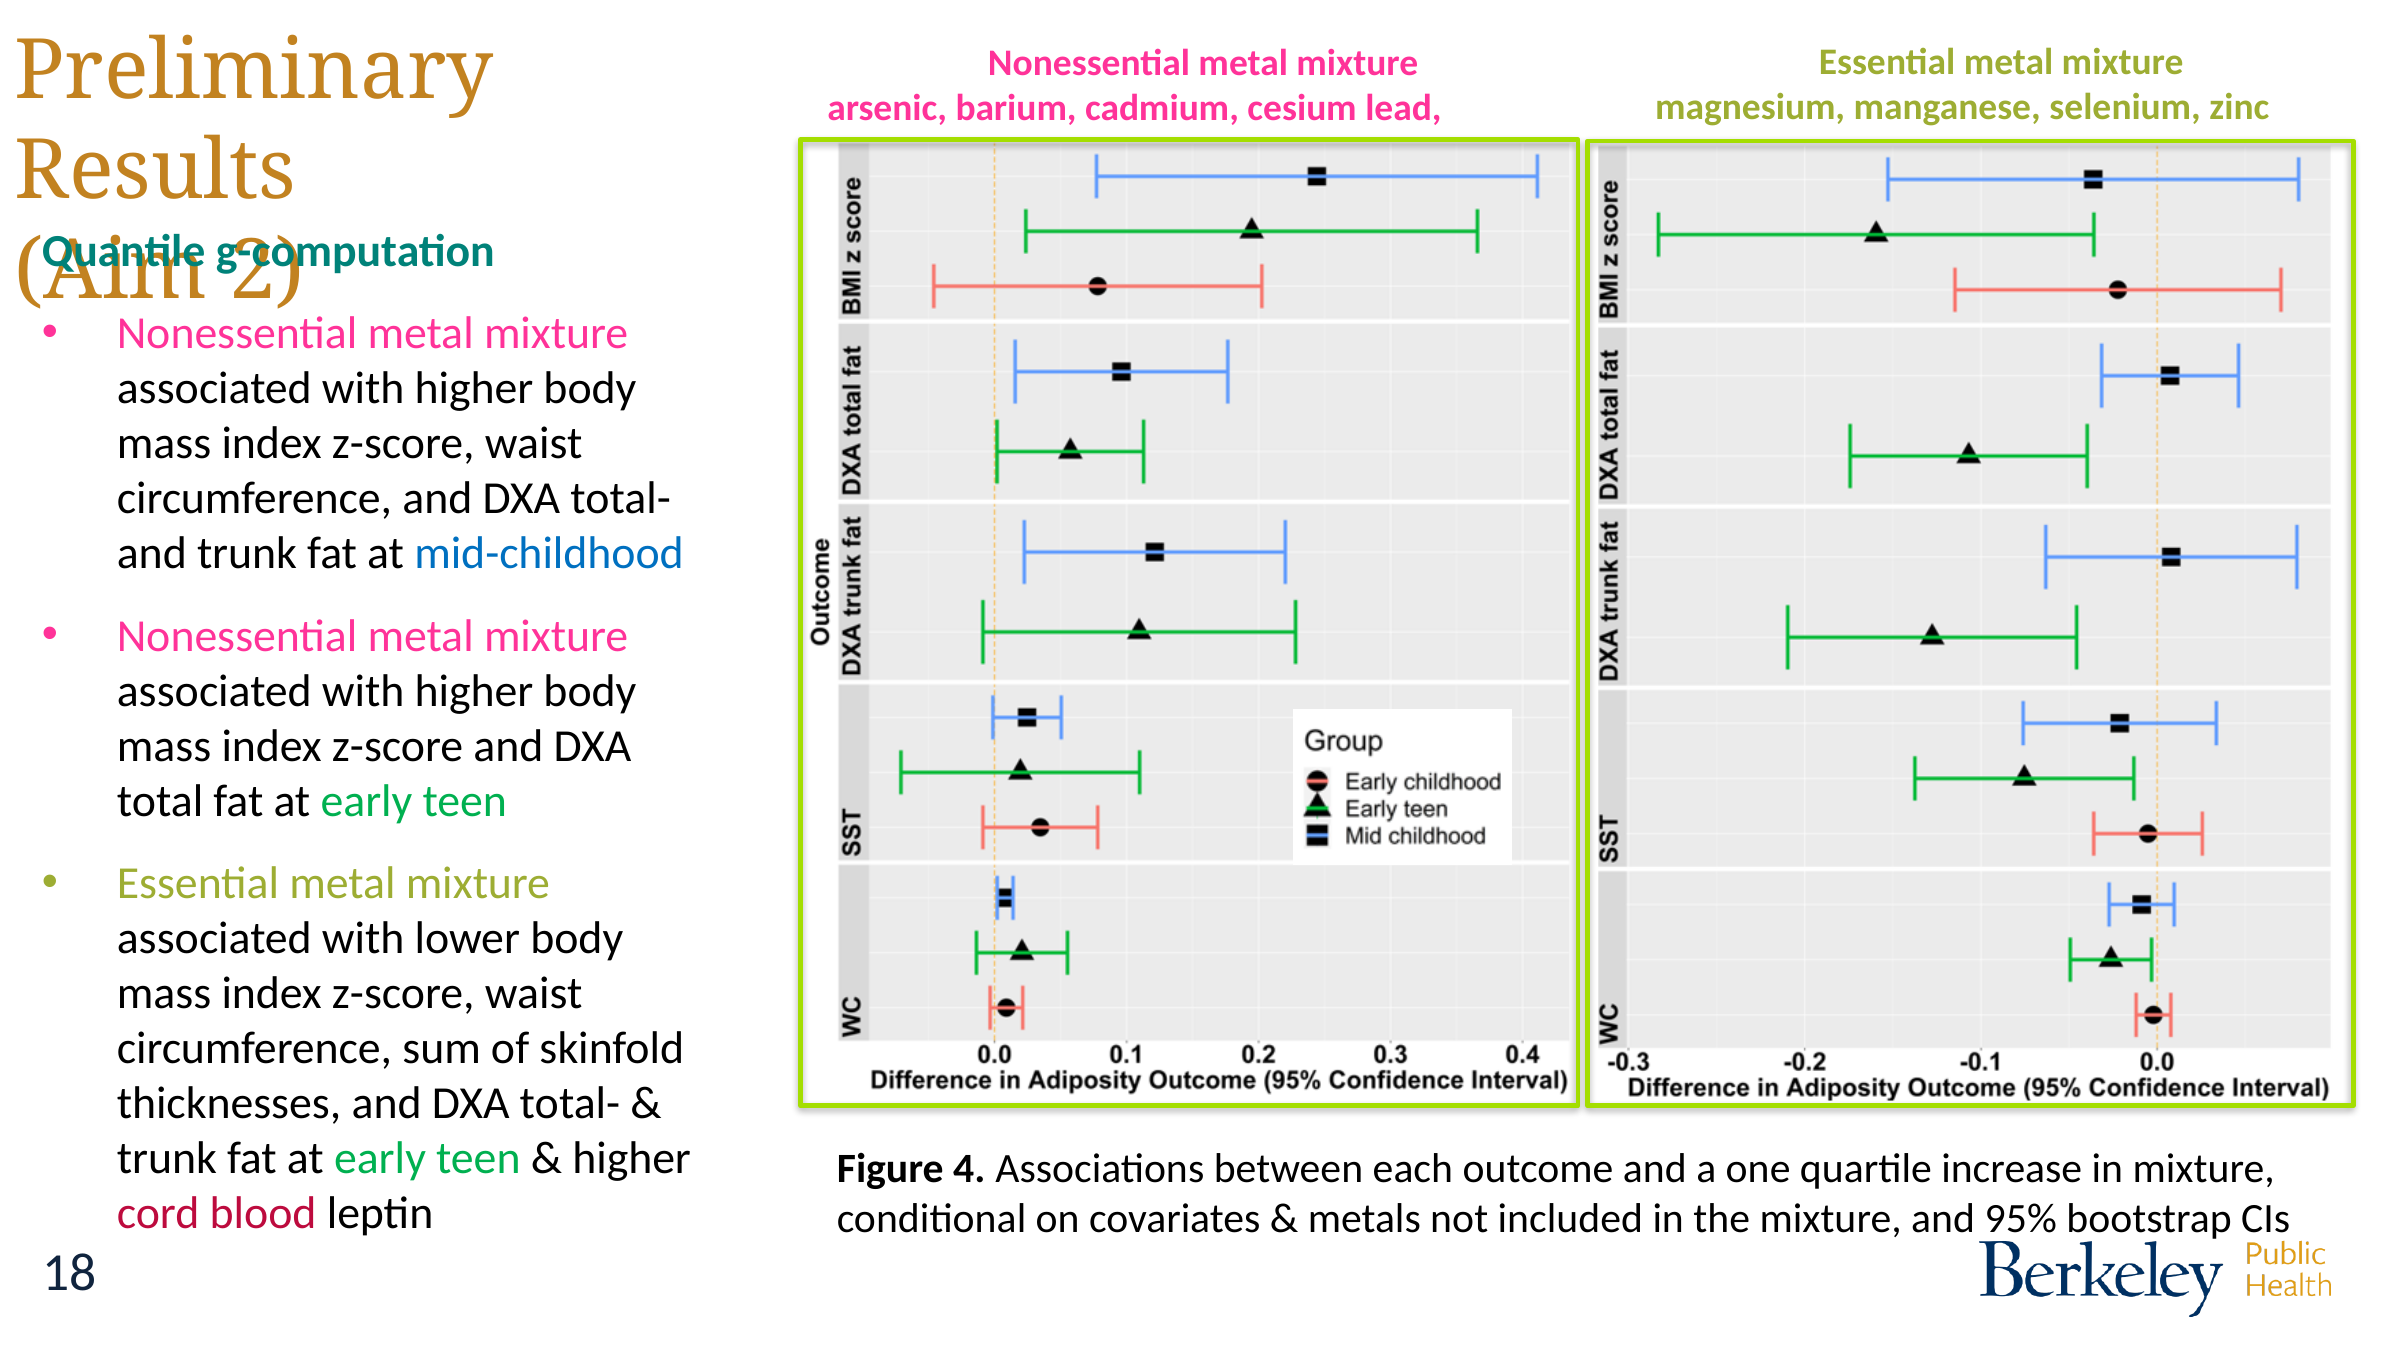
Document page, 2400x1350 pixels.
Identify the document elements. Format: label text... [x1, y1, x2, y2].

picture [806, 137, 1573, 1110]
text_box Figure 4. Associations between each outcome and a one quartile increase in mixture, conditional on covariates & metals not included in the mixture, and 95% bootstrap CIs [821, 1133, 2322, 1245]
text_box [2339, 140, 2354, 1107]
text_box 18 [27, 1229, 137, 1309]
text_box Essential metal mixture magnesium, manganese, selenium, zinc [1640, 29, 2363, 146]
text_box Quantile g-computation Nonessential metal mixture associated with higher body mass index z-score, waist circumference, and DXA total- and trunk fat at mid-childhood Nonessential metal mixture associated with higher body mass index z-score and DXA total fat at early teen Essential metal mixture associated with lower body mass index z-score, waist circumference, sum of skinfold thicknesses, and DXA total- & trunk fat at early teen & higher cord blood leptin [26, 213, 736, 1246]
title Preliminary Results (Aim 2) [0, 7, 781, 214]
picture [1598, 140, 2339, 1121]
text_box Nonessential metal mixture arsenic, barium, cadmium, cesium lead, mercury [812, 30, 1595, 142]
text_box [1587, 140, 1597, 1107]
text_box [1574, 139, 1579, 1107]
